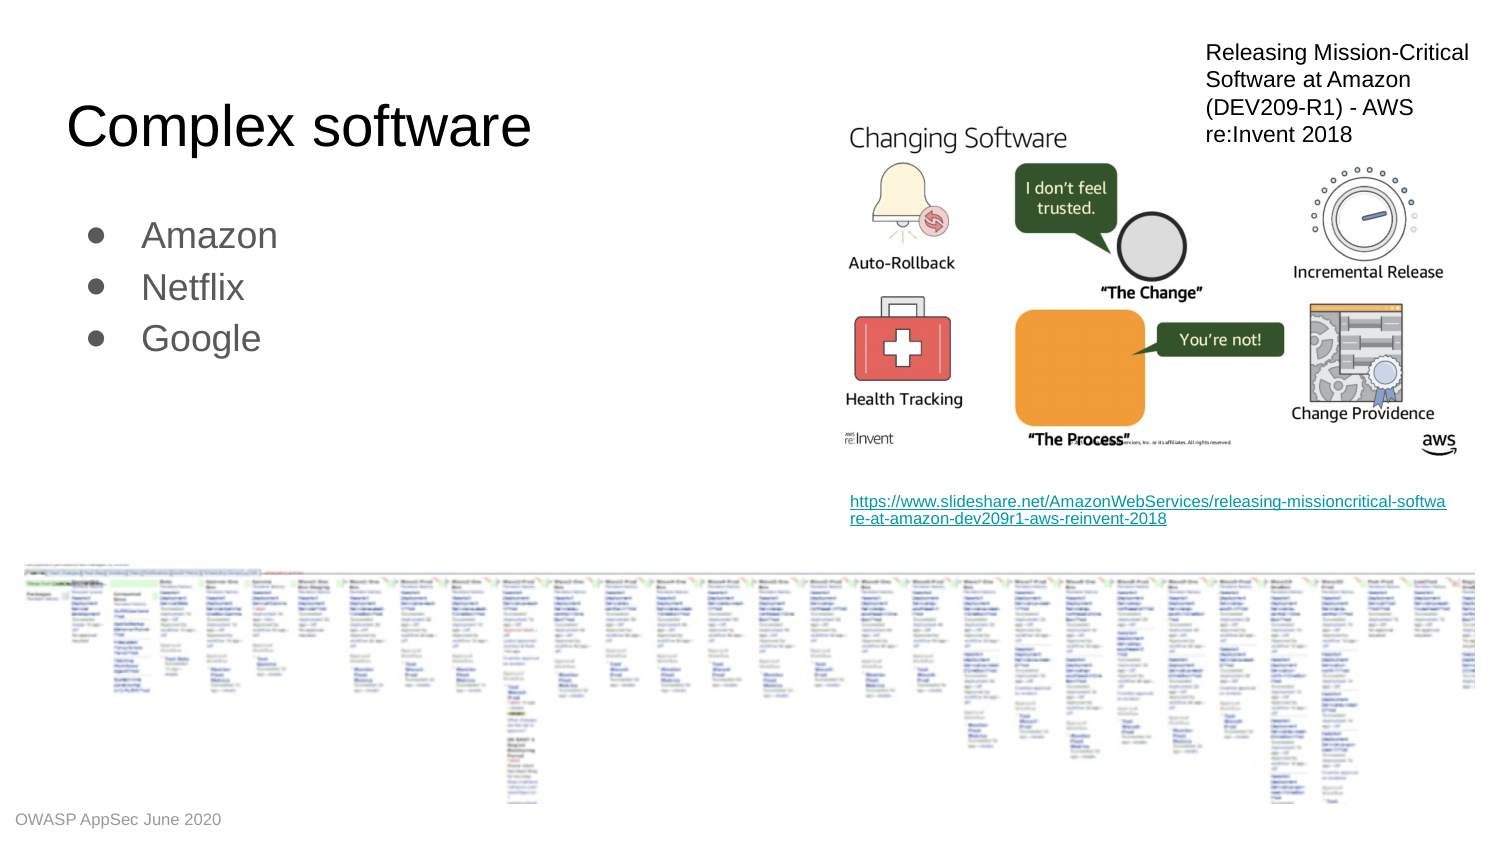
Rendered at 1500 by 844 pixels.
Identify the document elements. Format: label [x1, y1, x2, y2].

text_box [24, 22, 1500, 805]
